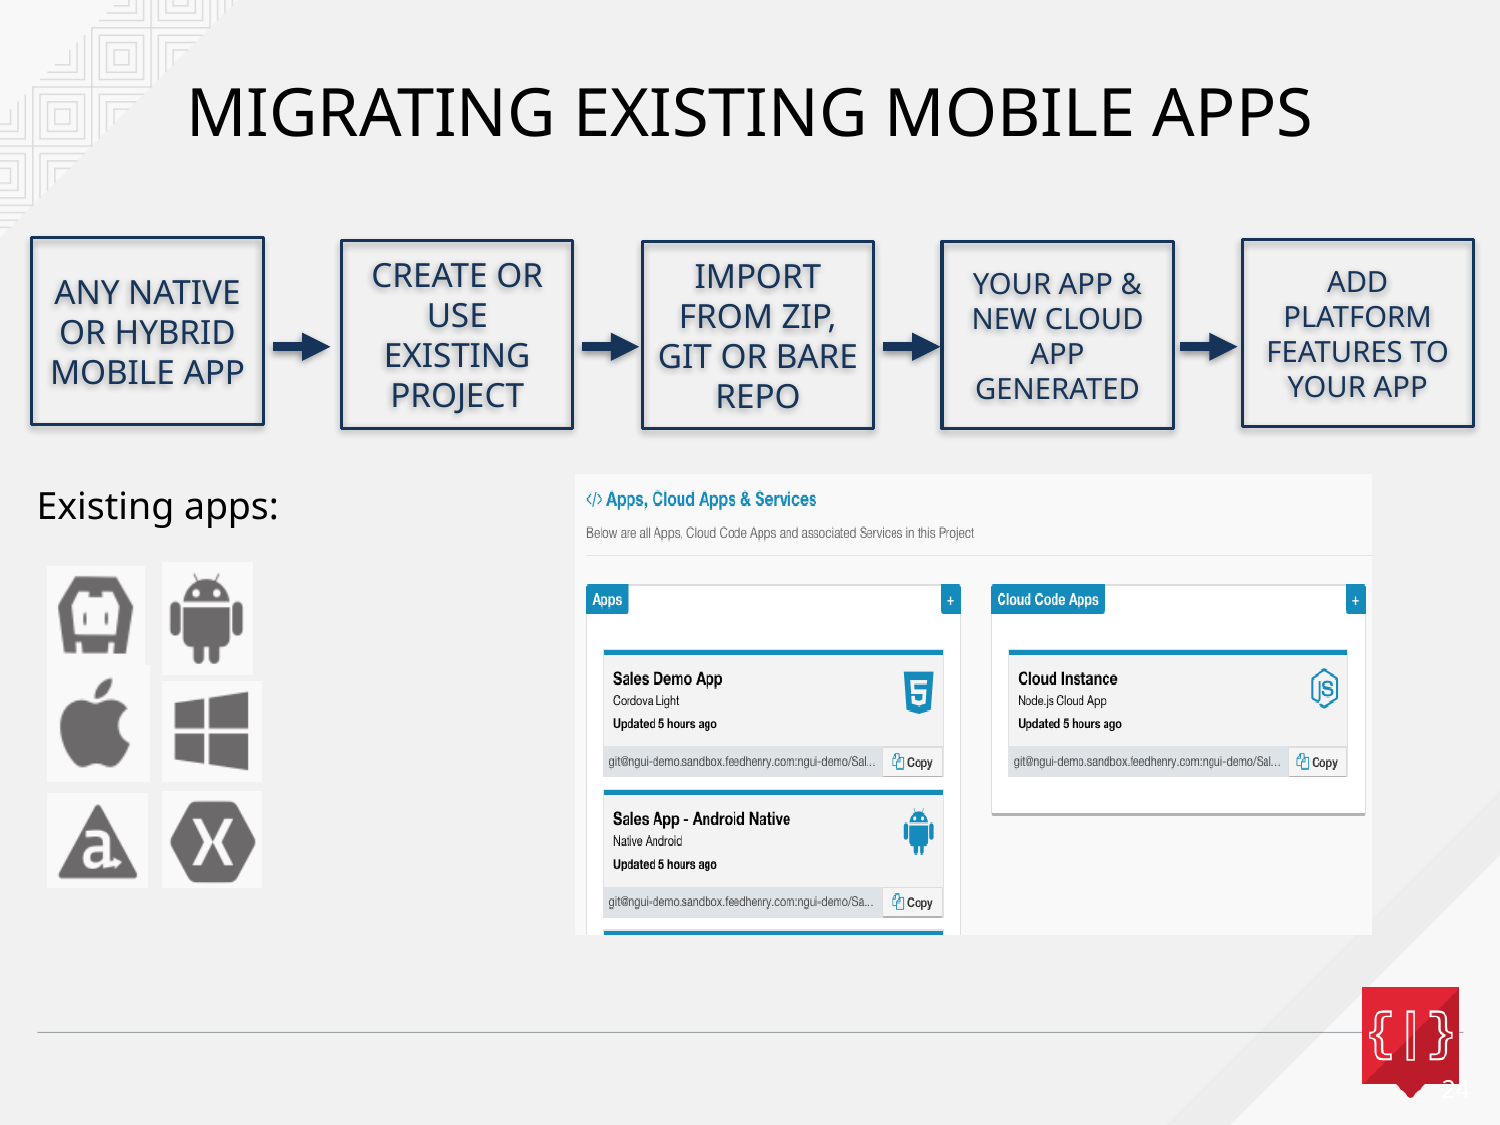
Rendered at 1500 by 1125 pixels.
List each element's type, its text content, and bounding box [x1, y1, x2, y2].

text_box ANY NATIVE OR HYBRID MOBILE APP [31, 237, 264, 425]
text_box CREATE OR USE EXISTING PROJECT [341, 240, 574, 429]
text_box Existing apps: [21, 474, 294, 655]
title Migrating existing Mobile apps [112, 62, 1388, 250]
text_box IMPORT FROM ZIP, GIT OR BARE REPO [642, 241, 874, 429]
text_box ADD PLATFORM FEATURES TO YOUR APP [1241, 239, 1474, 428]
picture [0, 0, 1500, 1125]
slide_number 24 [1402, 1071, 1486, 1113]
text_box YOUR APP & NEW CLOUD APP GENERATED [941, 241, 1174, 429]
